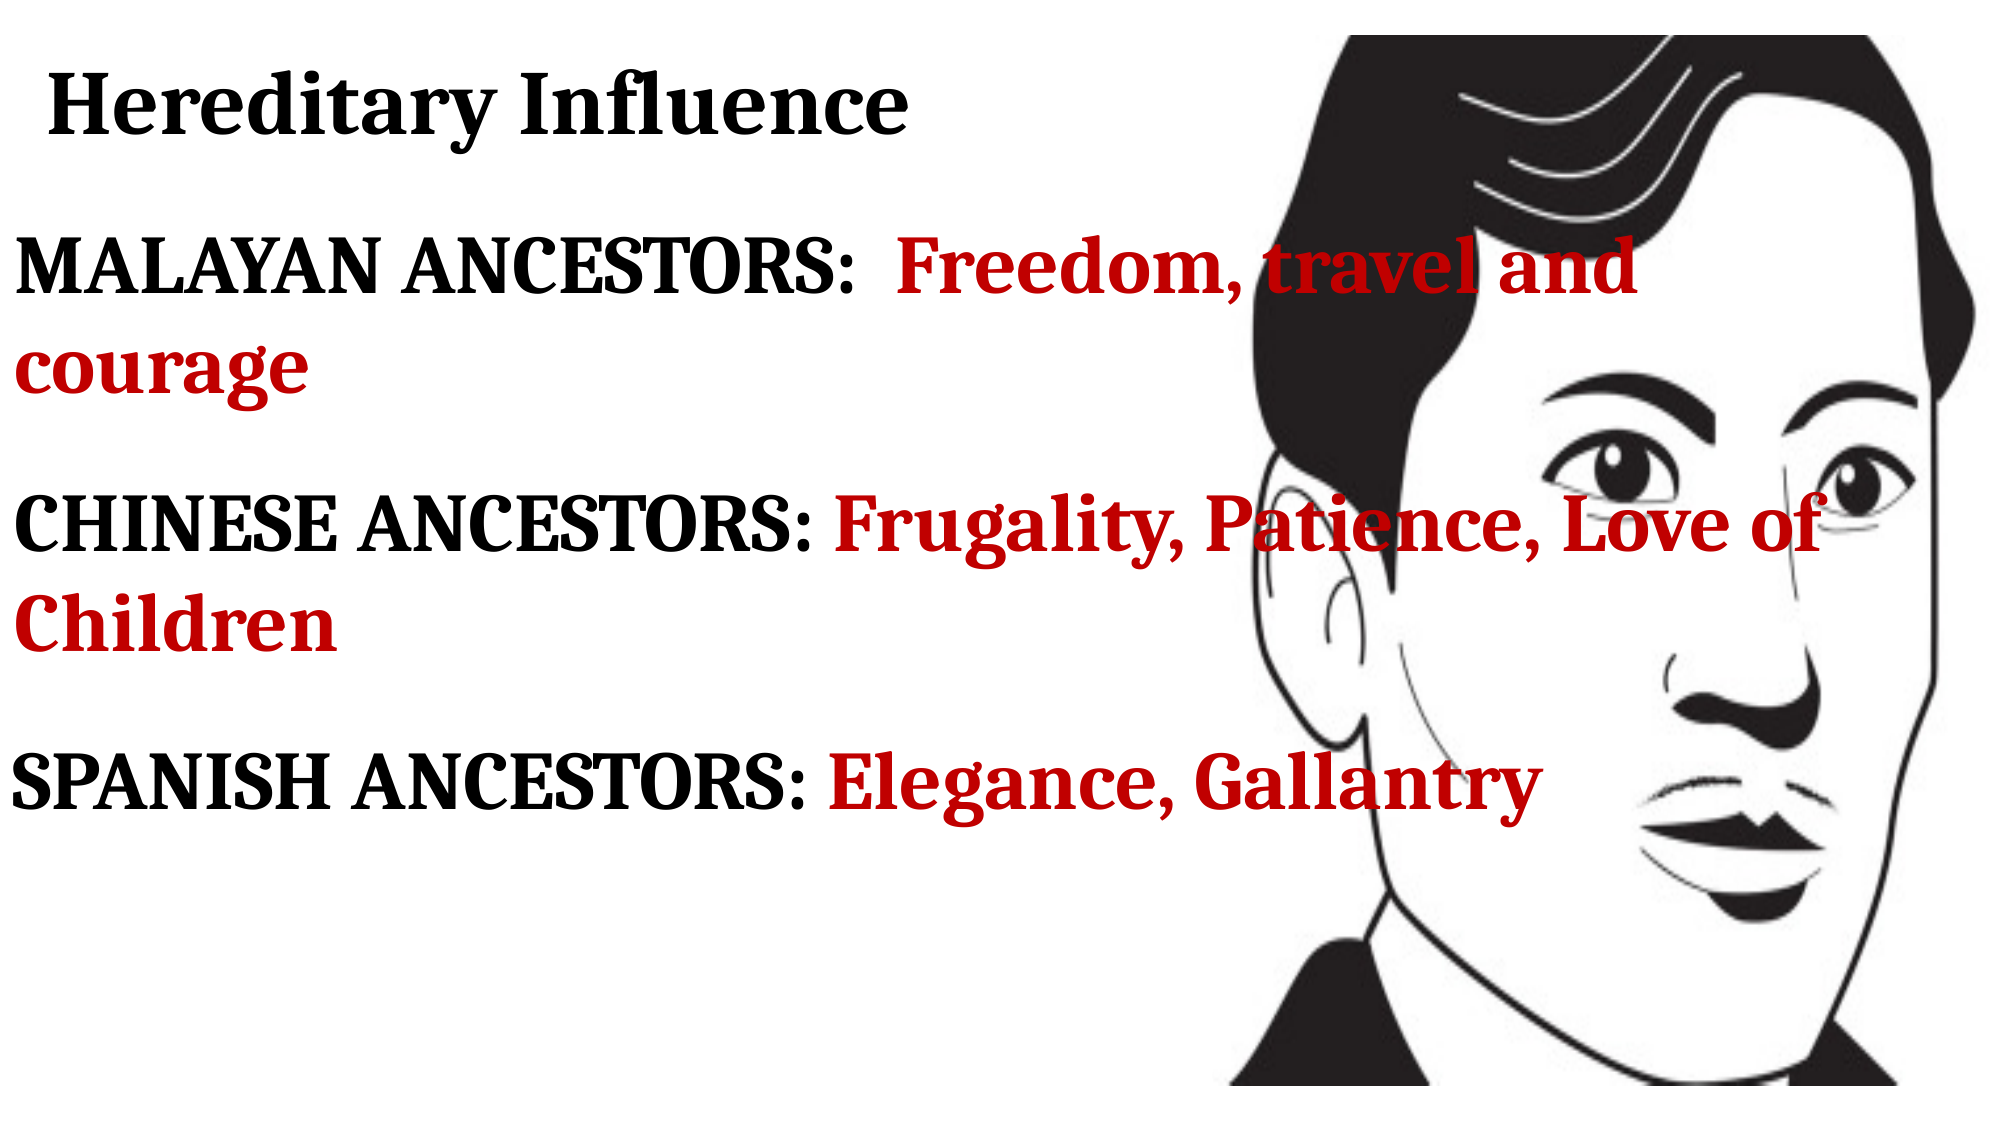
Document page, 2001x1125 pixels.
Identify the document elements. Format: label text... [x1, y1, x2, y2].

picture [1212, 35, 2000, 1086]
text_box Hereditary Influence [31, 35, 957, 161]
text_box SPANISH ANCESTORS: Elegance, Gallantry [0, 718, 1212, 834]
text_box MALAYAN ANCESTORS: Freedom, travel and courage [0, 202, 1212, 418]
text_box CHINESE ANCESTORS: Frugality, Patience, Love of Children [0, 460, 1212, 676]
